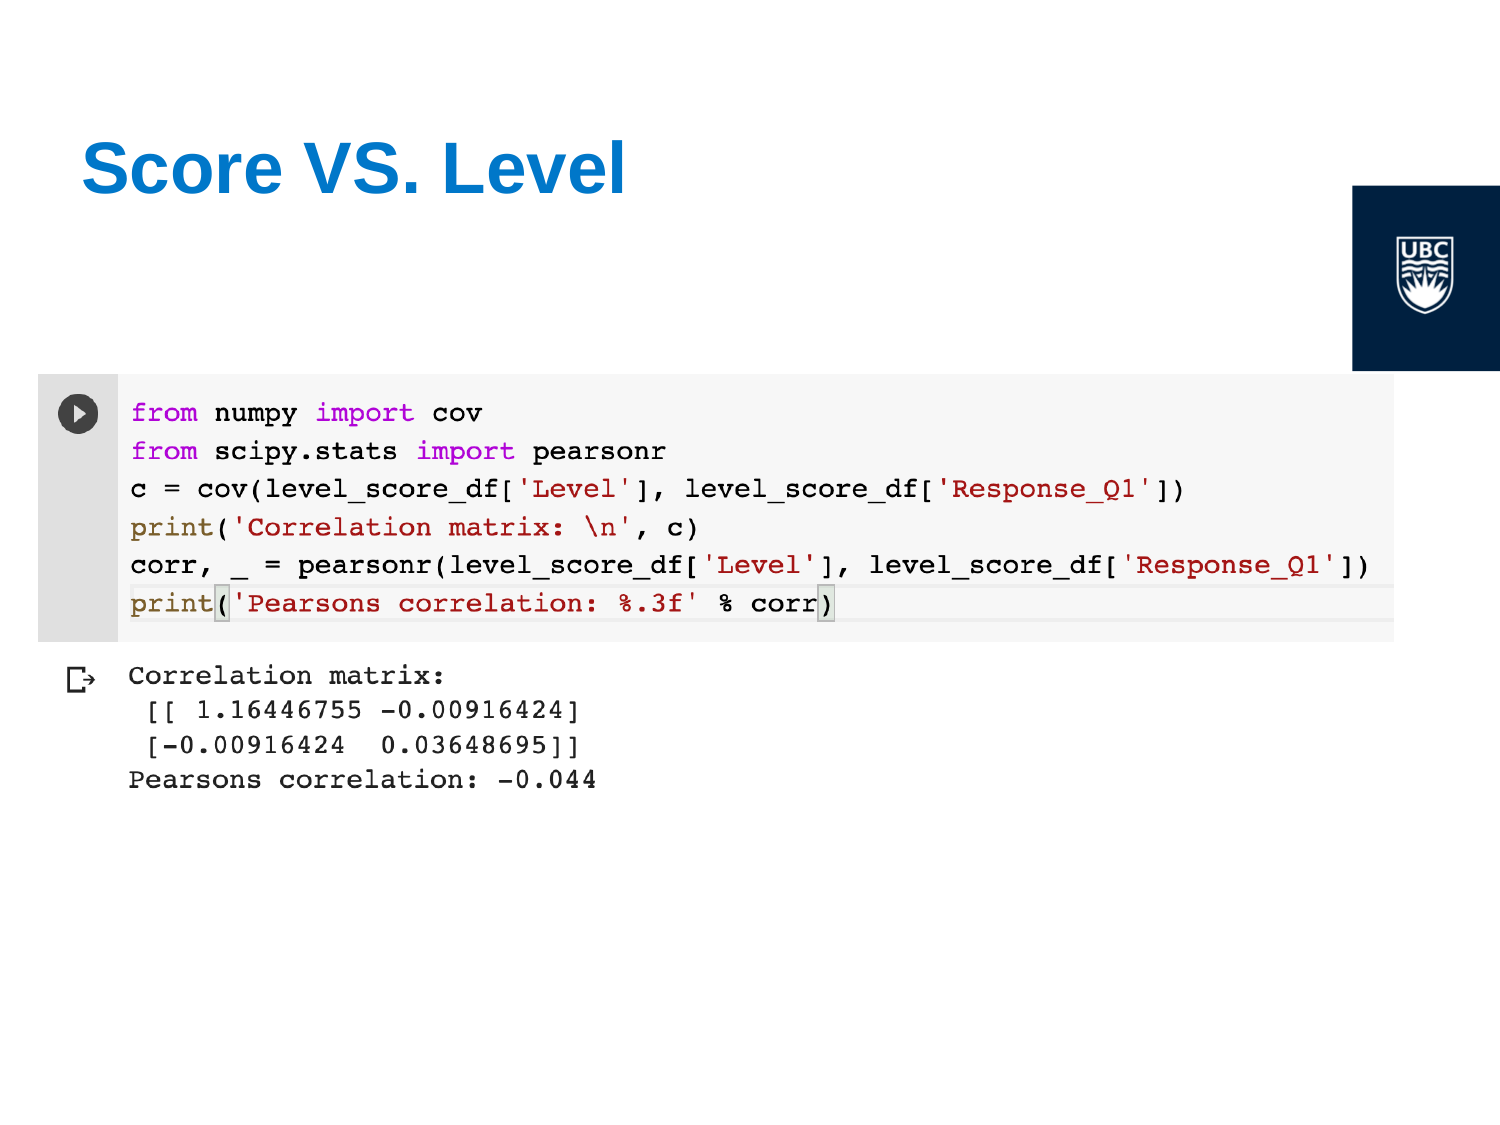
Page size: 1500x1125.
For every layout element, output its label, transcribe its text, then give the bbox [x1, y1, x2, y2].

picture [38, 374, 1394, 813]
title Score VS. Level [81, 121, 1185, 263]
picture [1391, 232, 1459, 318]
